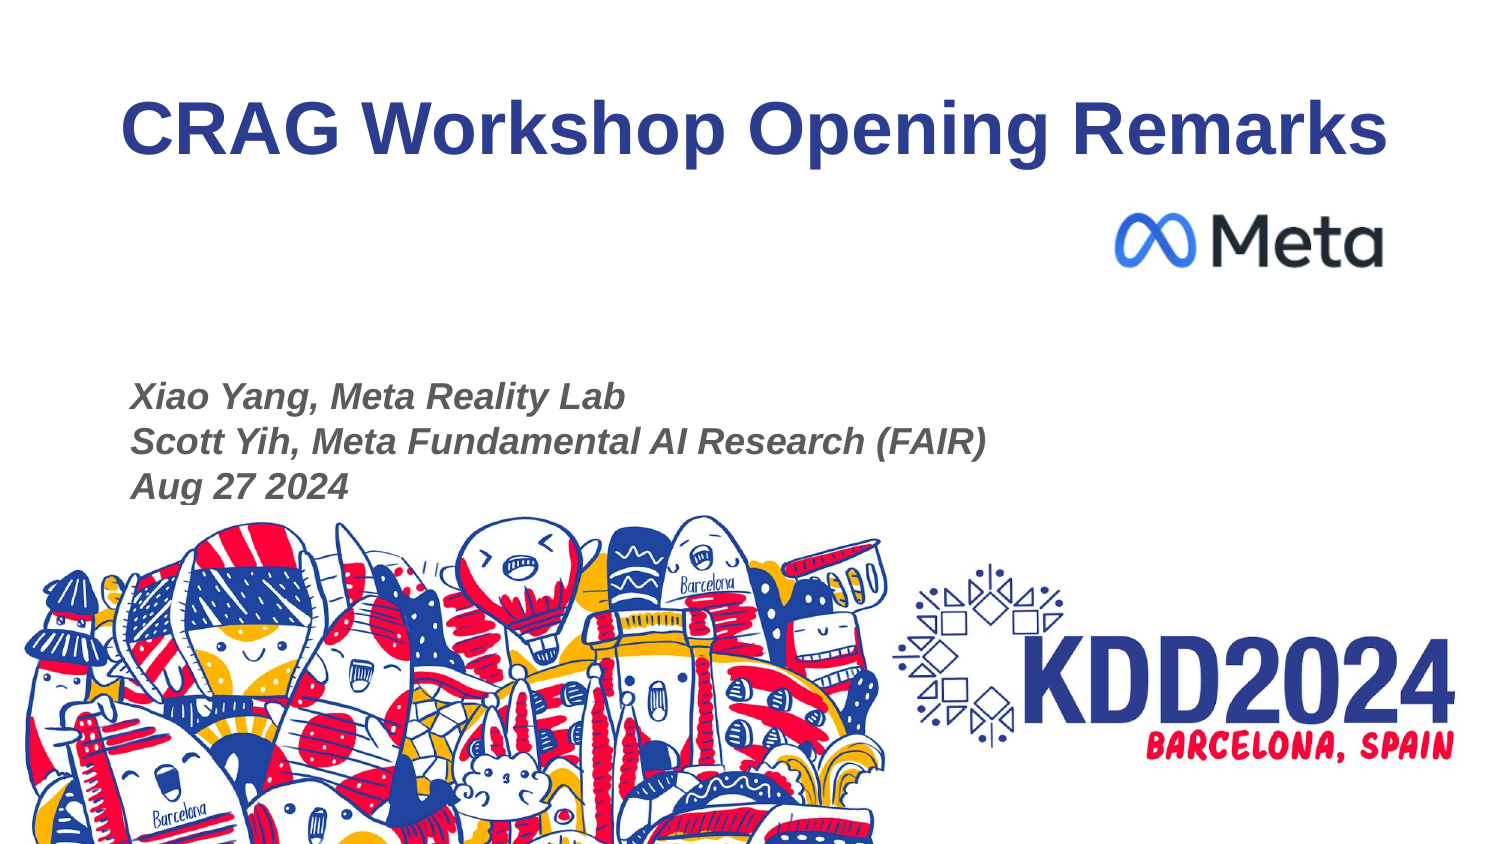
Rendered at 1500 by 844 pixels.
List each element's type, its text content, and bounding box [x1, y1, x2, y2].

picture [0, 505, 1500, 844]
picture [1106, 187, 1403, 291]
text_box Xiao Yang, Meta Reality Lab Scott Yih, Meta Fundamental AI Research (FAIR) Aug 27 2024 [119, 366, 1107, 503]
text_box CRAG Workshop Opening Remarks [109, 73, 1444, 176]
